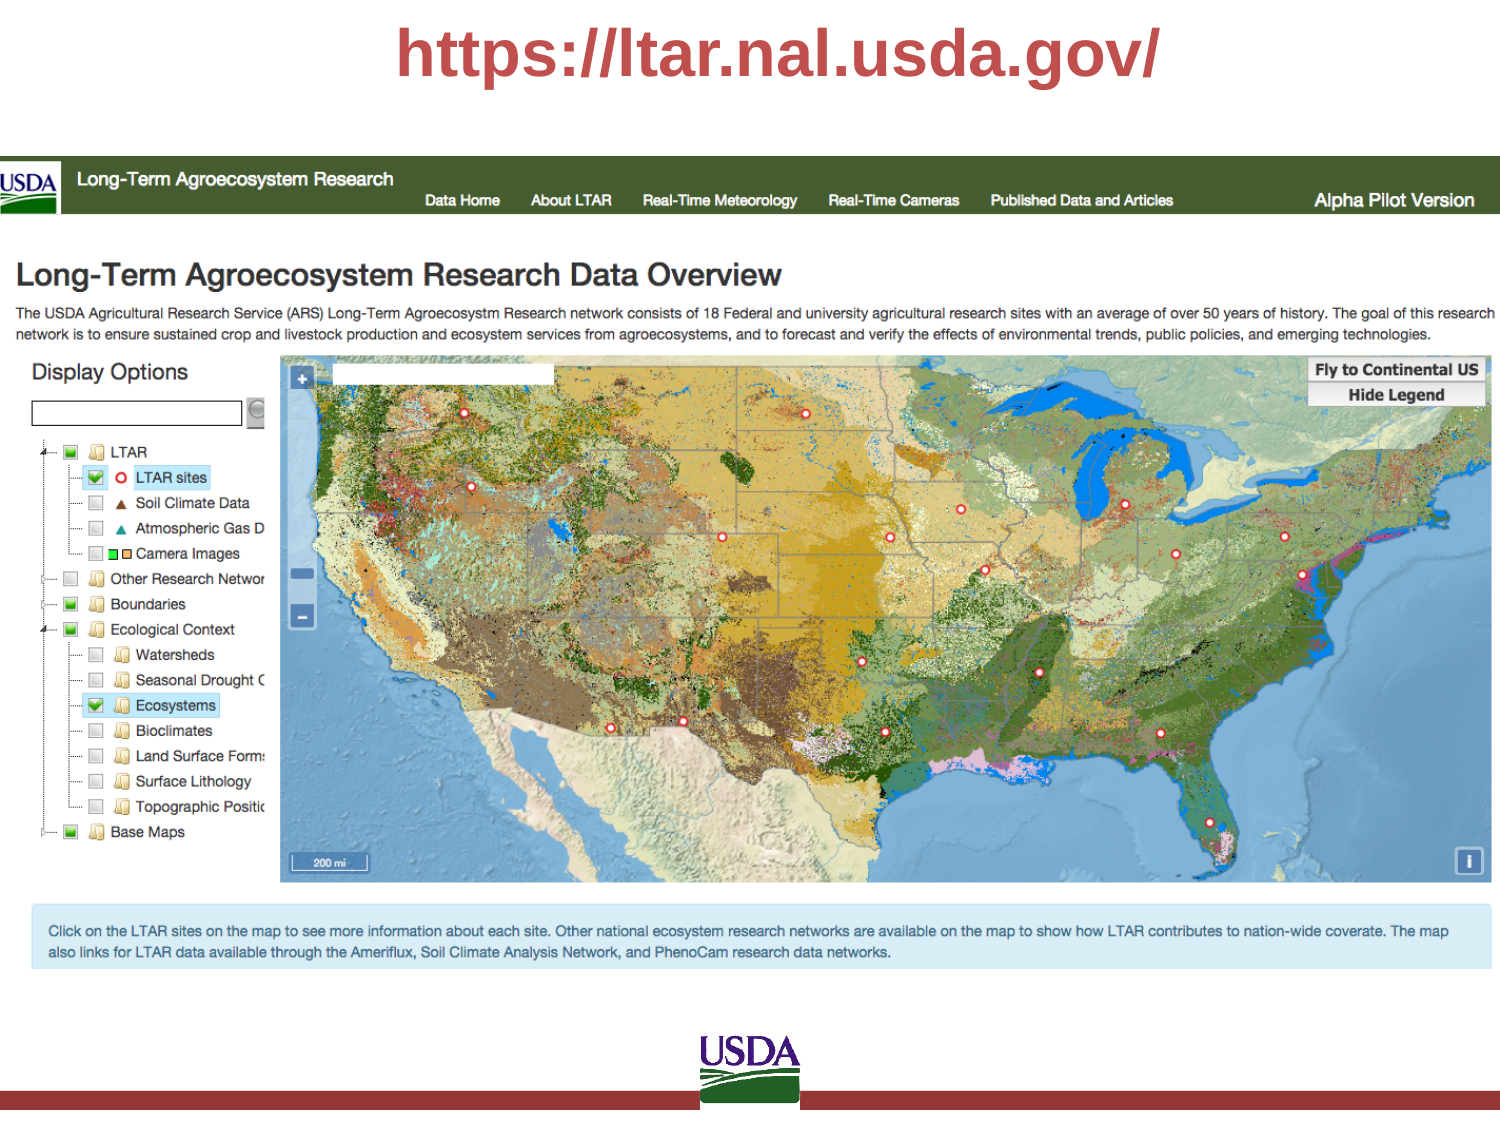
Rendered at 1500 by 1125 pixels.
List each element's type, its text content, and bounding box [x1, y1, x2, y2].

picture [0, 155, 1500, 969]
text_box https://ltar.nal.usda.gov/ [354, 2, 1204, 98]
picture [699, 1034, 801, 1104]
